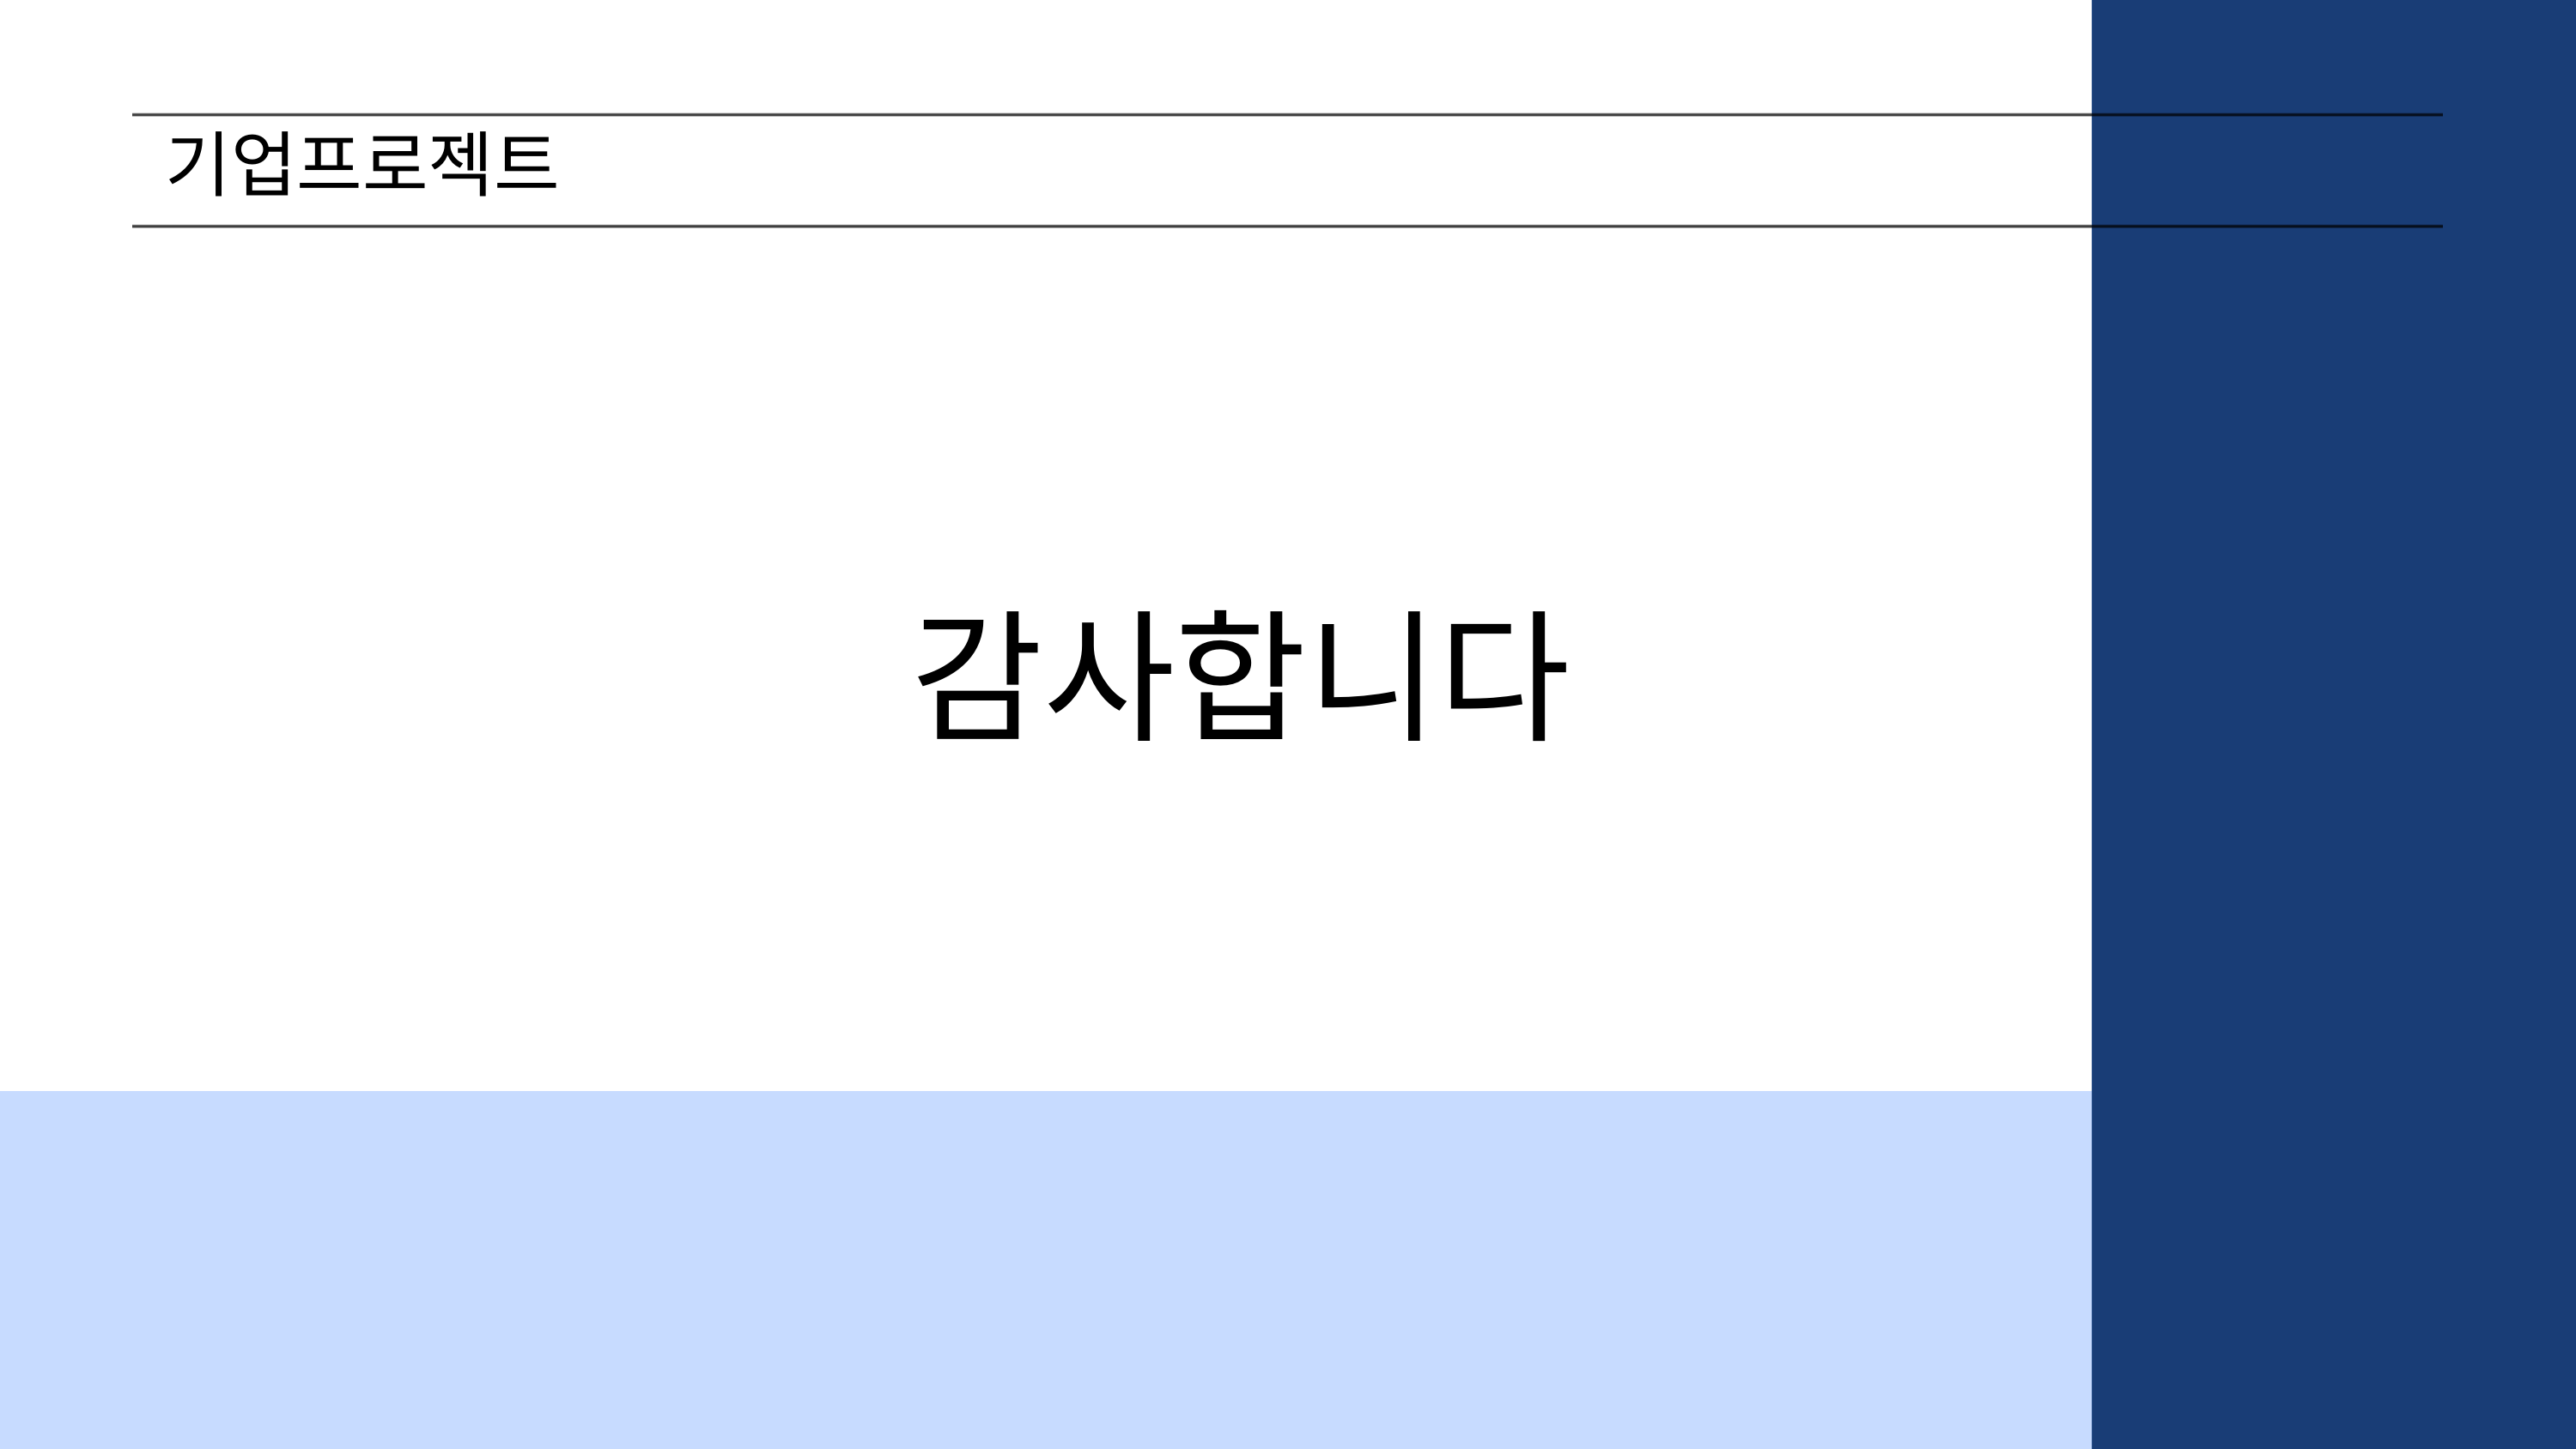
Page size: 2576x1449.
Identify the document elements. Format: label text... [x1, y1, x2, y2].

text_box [132, 222, 2444, 232]
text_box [132, 111, 2444, 120]
text_box 감사합니다 [898, 580, 1583, 766]
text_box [0, 1091, 2576, 1449]
text_box 기업프로젝트 [152, 130, 573, 212]
picture [1601, 1, 2576, 1091]
